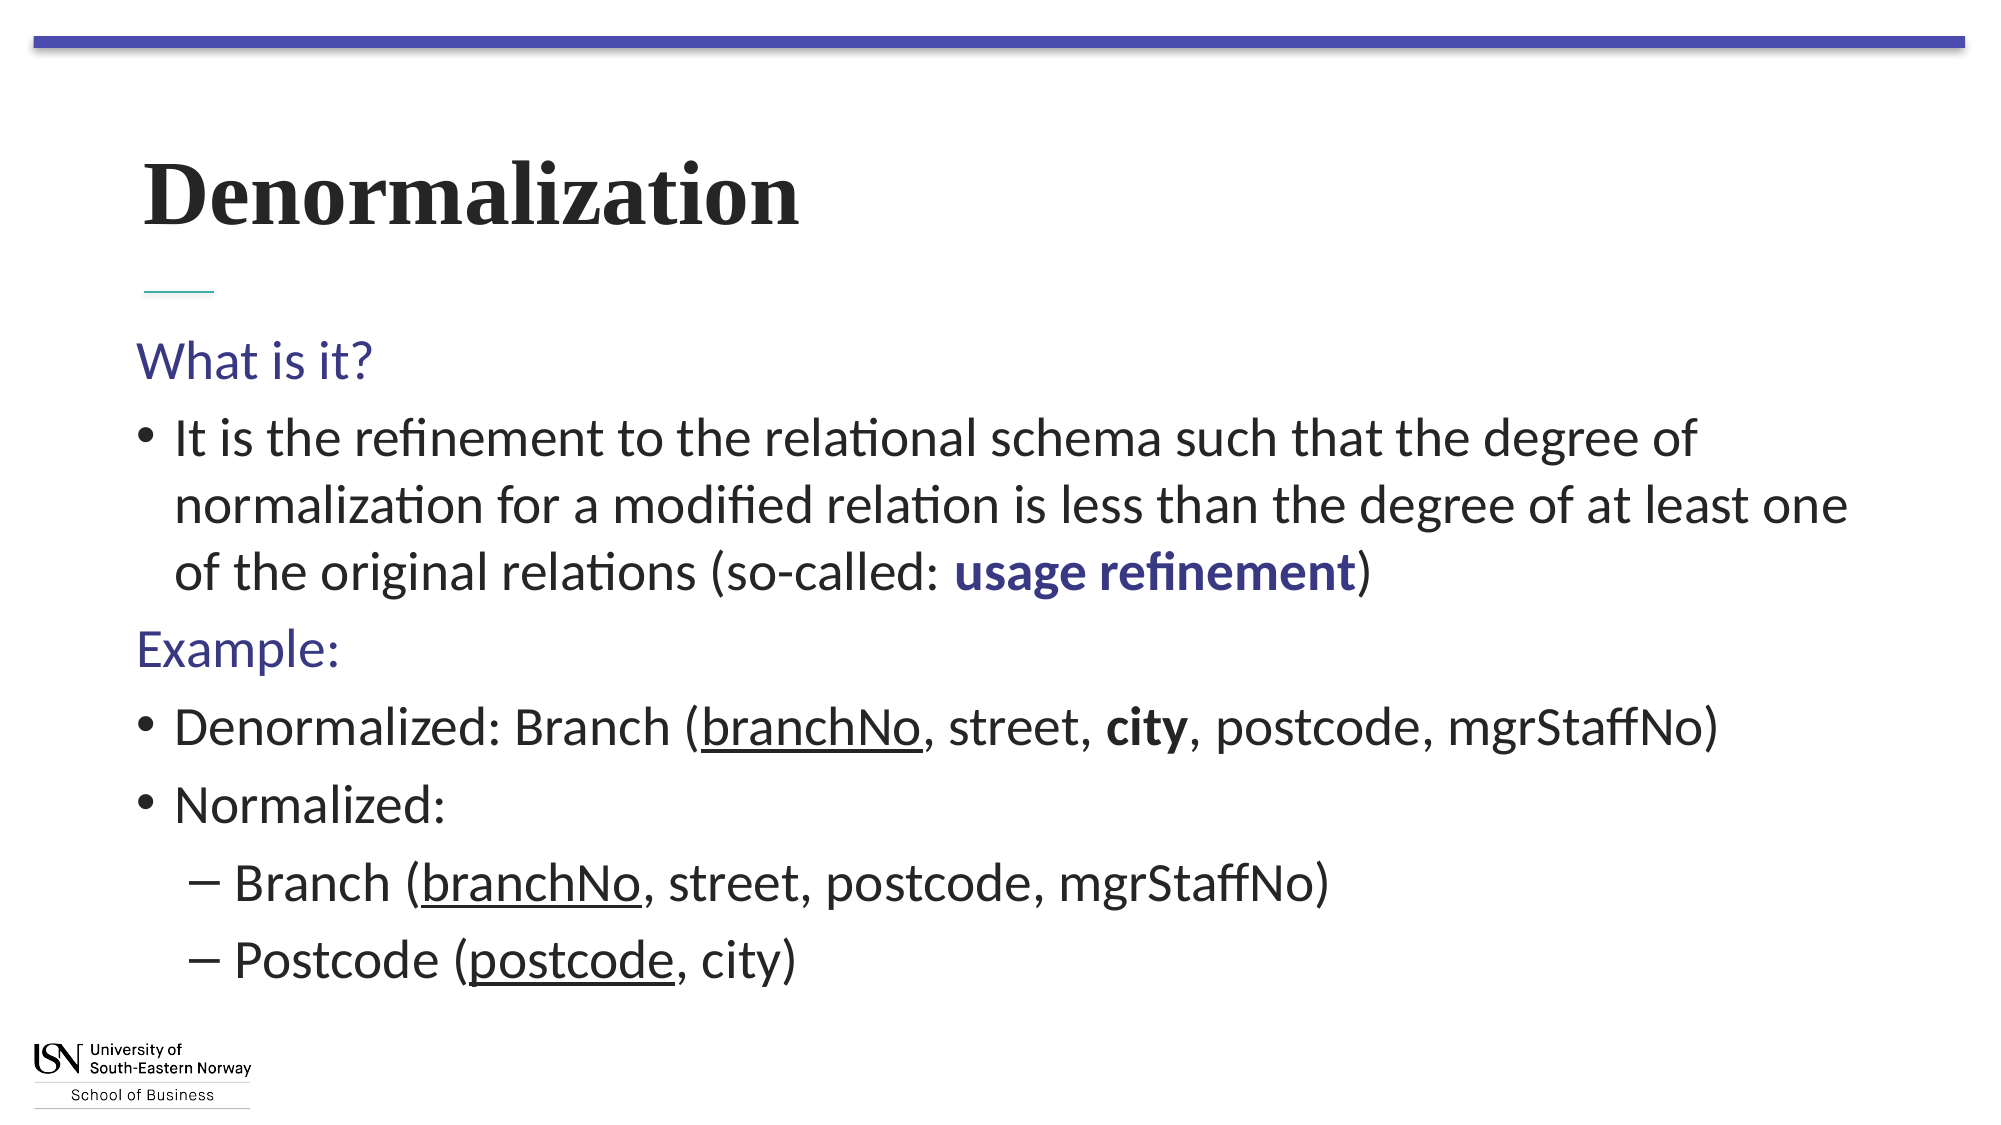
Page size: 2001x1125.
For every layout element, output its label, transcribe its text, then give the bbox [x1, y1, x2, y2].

title Denormalization [143, 93, 1885, 282]
picture [16, 1025, 274, 1125]
list What is it? It is the refinement to the relational schema such that the degree of normalization for a modified relation is less than the degree of at least one of the original relations (so-called: usage refinement) Example: Denormalized: Branch (branchNo, street, city, postcode, mgrStaffNo) Normalized: Branch (branchNo, street, postcode, mgrStaffNo) Postcode (postcode, city) [121, 323, 1885, 1045]
